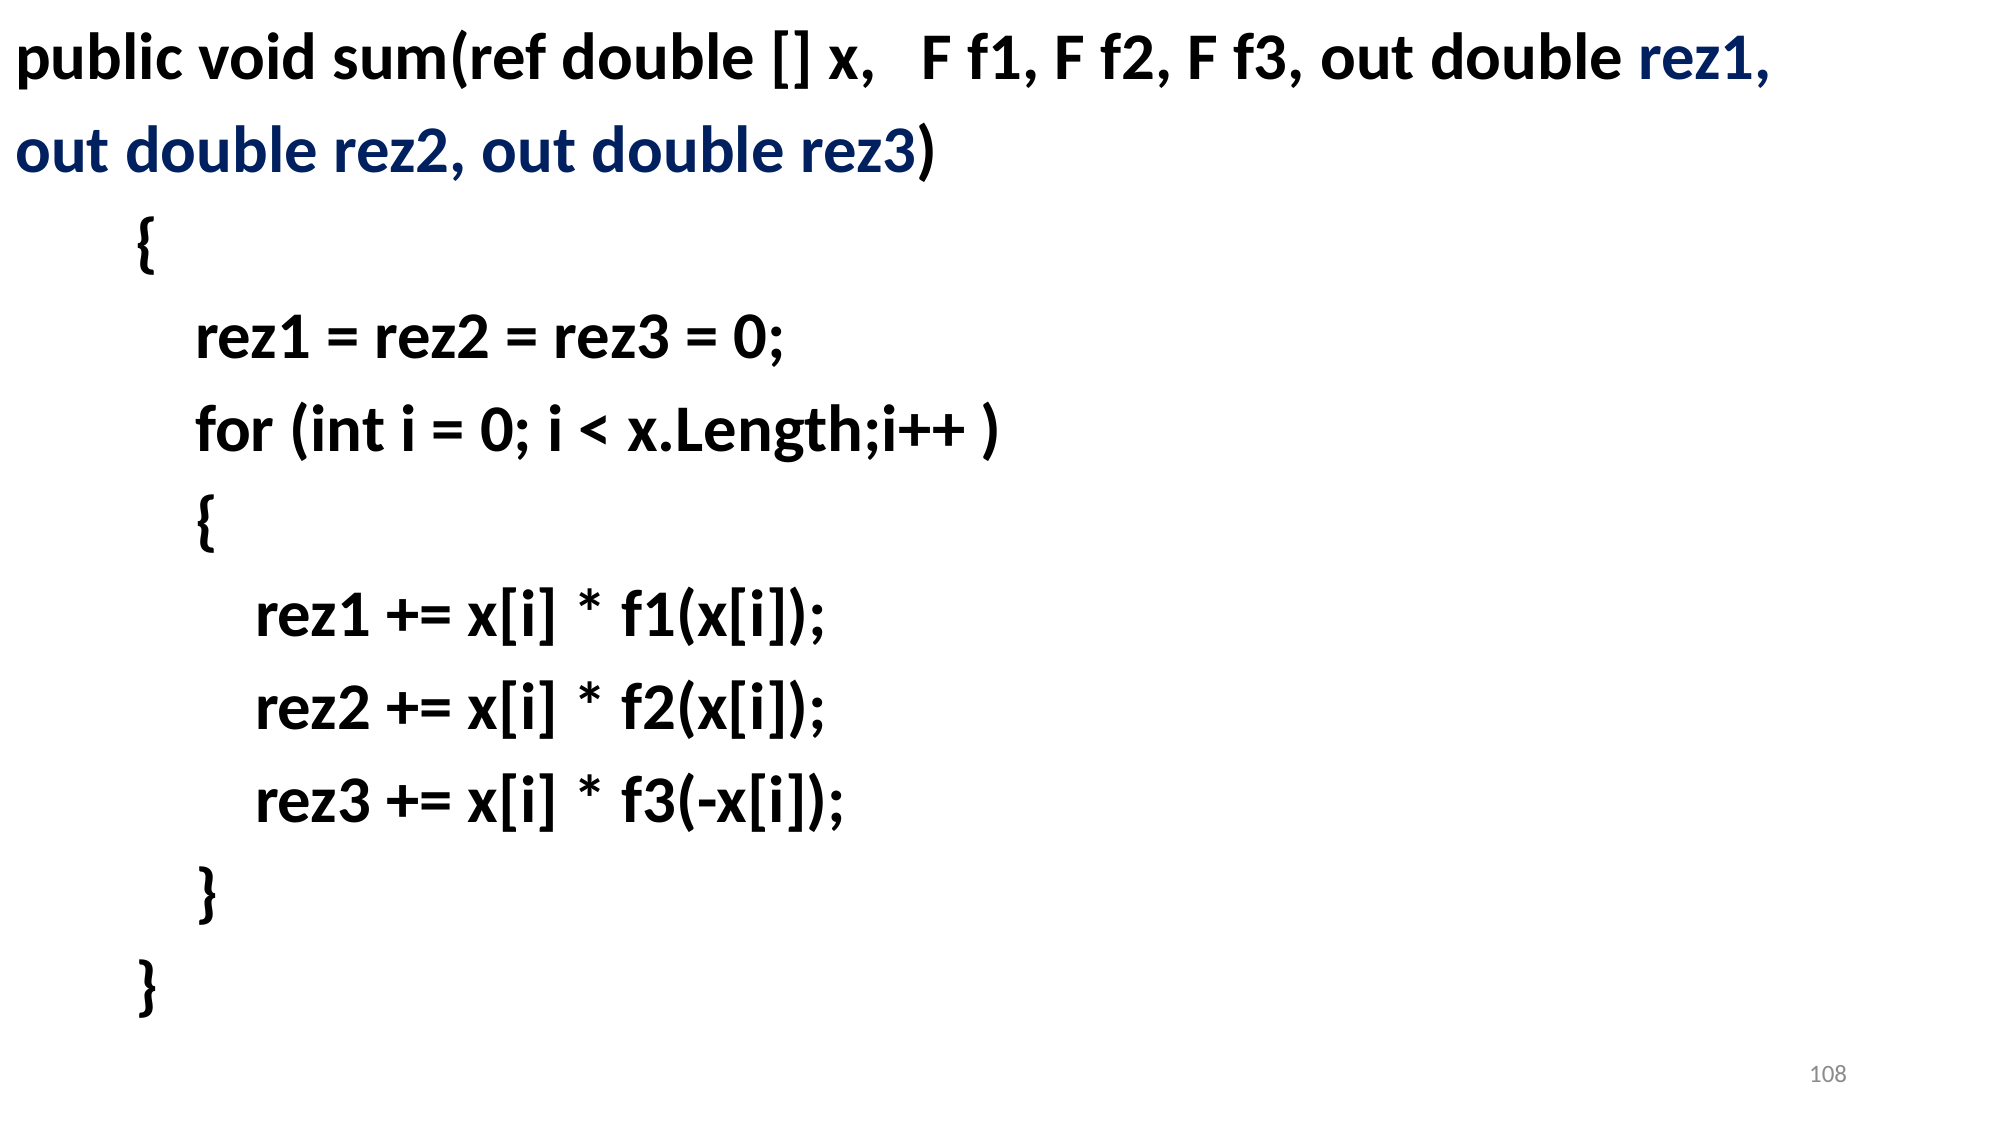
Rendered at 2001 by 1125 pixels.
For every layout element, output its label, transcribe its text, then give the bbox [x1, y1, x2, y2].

slide_number 108 [1412, 1042, 1863, 1103]
list public void sum(ref double [] x, F f1, F f2, F f3, out double rez1, out double rez2, out double rez3) { rez1 = rez2 = rez3 = 0; for (int i = 0; i < x.Length;i++ ) { rez1 += x[i] * f1(x[i]); rez2 += x[i] * f2(x[i]); rez3 += x[i] * f3(-x[i]); } } [0, 14, 1983, 1106]
